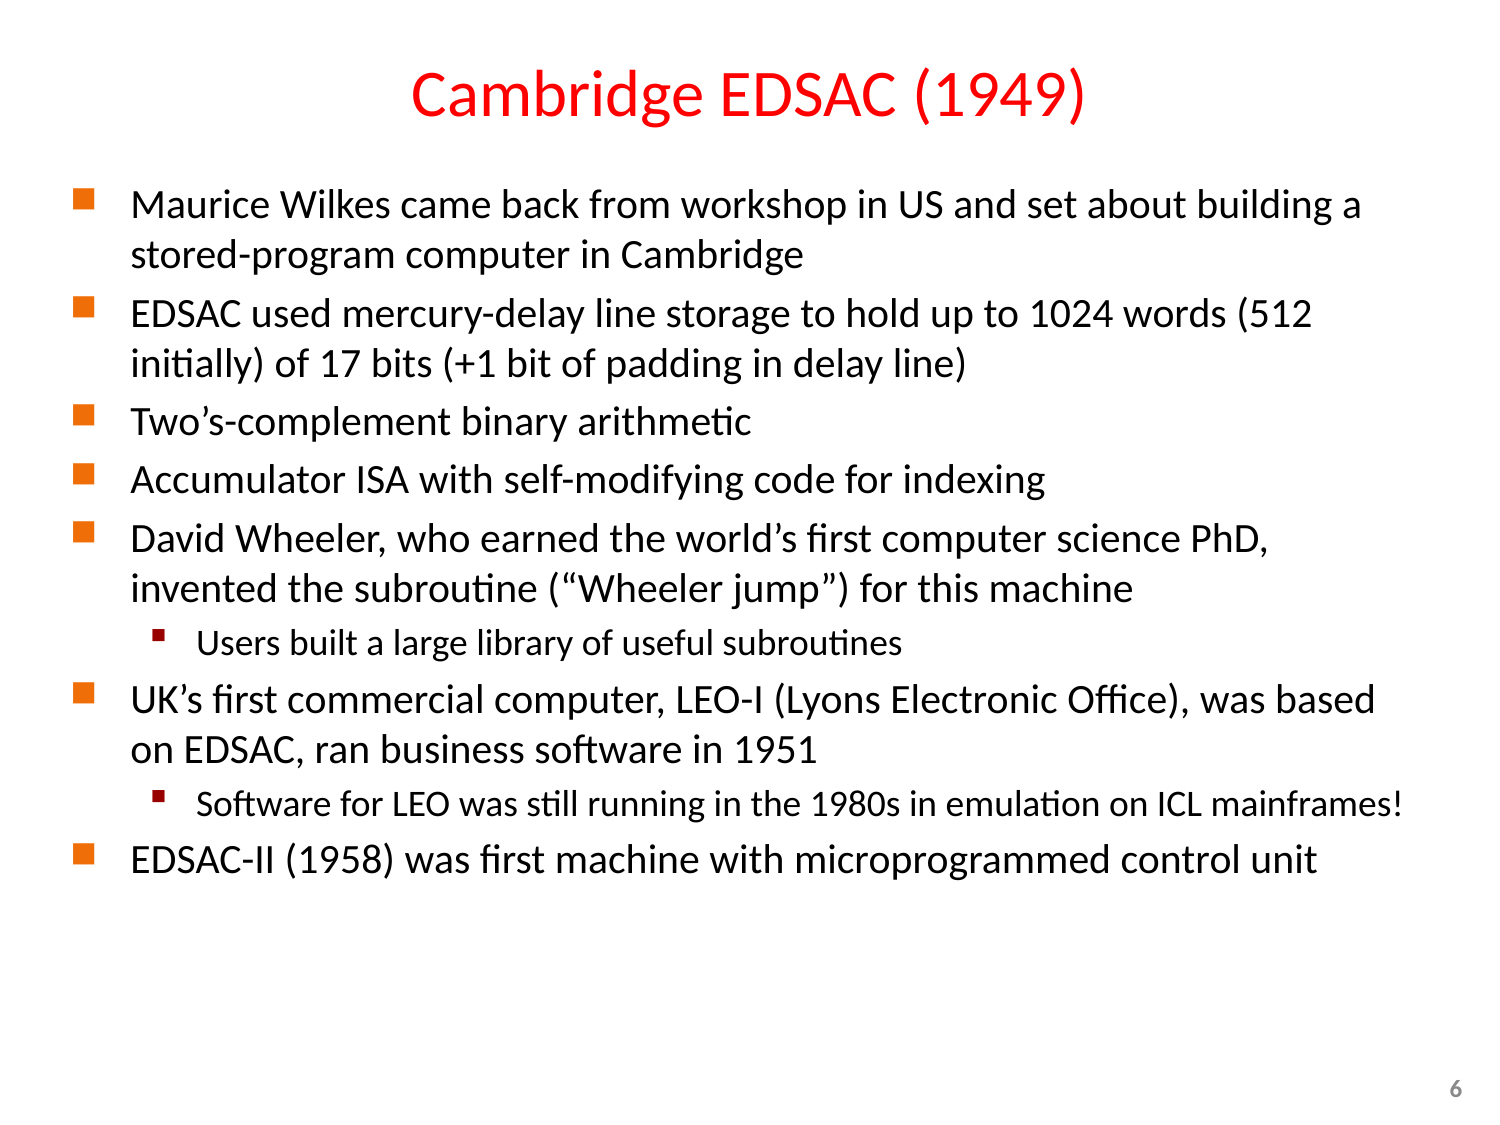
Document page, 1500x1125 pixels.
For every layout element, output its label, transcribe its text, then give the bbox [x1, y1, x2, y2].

title Cambridge EDSAC (1949) [59, 31, 1441, 149]
list Maurice Wilkes came back from workshop in US and set about building a stored-program computer in Cambridge EDSAC used mercury-delay line storage to hold up to 1024 words (512 initially) of 17 bits (+1 bit of padding in delay line) Two’s-complement binary arithmetic Accumulator ISA with self-modifying code for indexing David Wheeler, who earned the world’s first computer science PhD, invented the subroutine (“Wheeler jump”) for this machine Users built a large library of useful subroutines UK’s first commercial computer, LEO-I (Lyons Electronic Office), was based on EDSAC, ran business software in 1951 Software for LEO was still running in the 1980s in emulation on ICL mainframes! EDSAC-II (1958) was first machine with microprogrammed control unit [59, 169, 1435, 1044]
